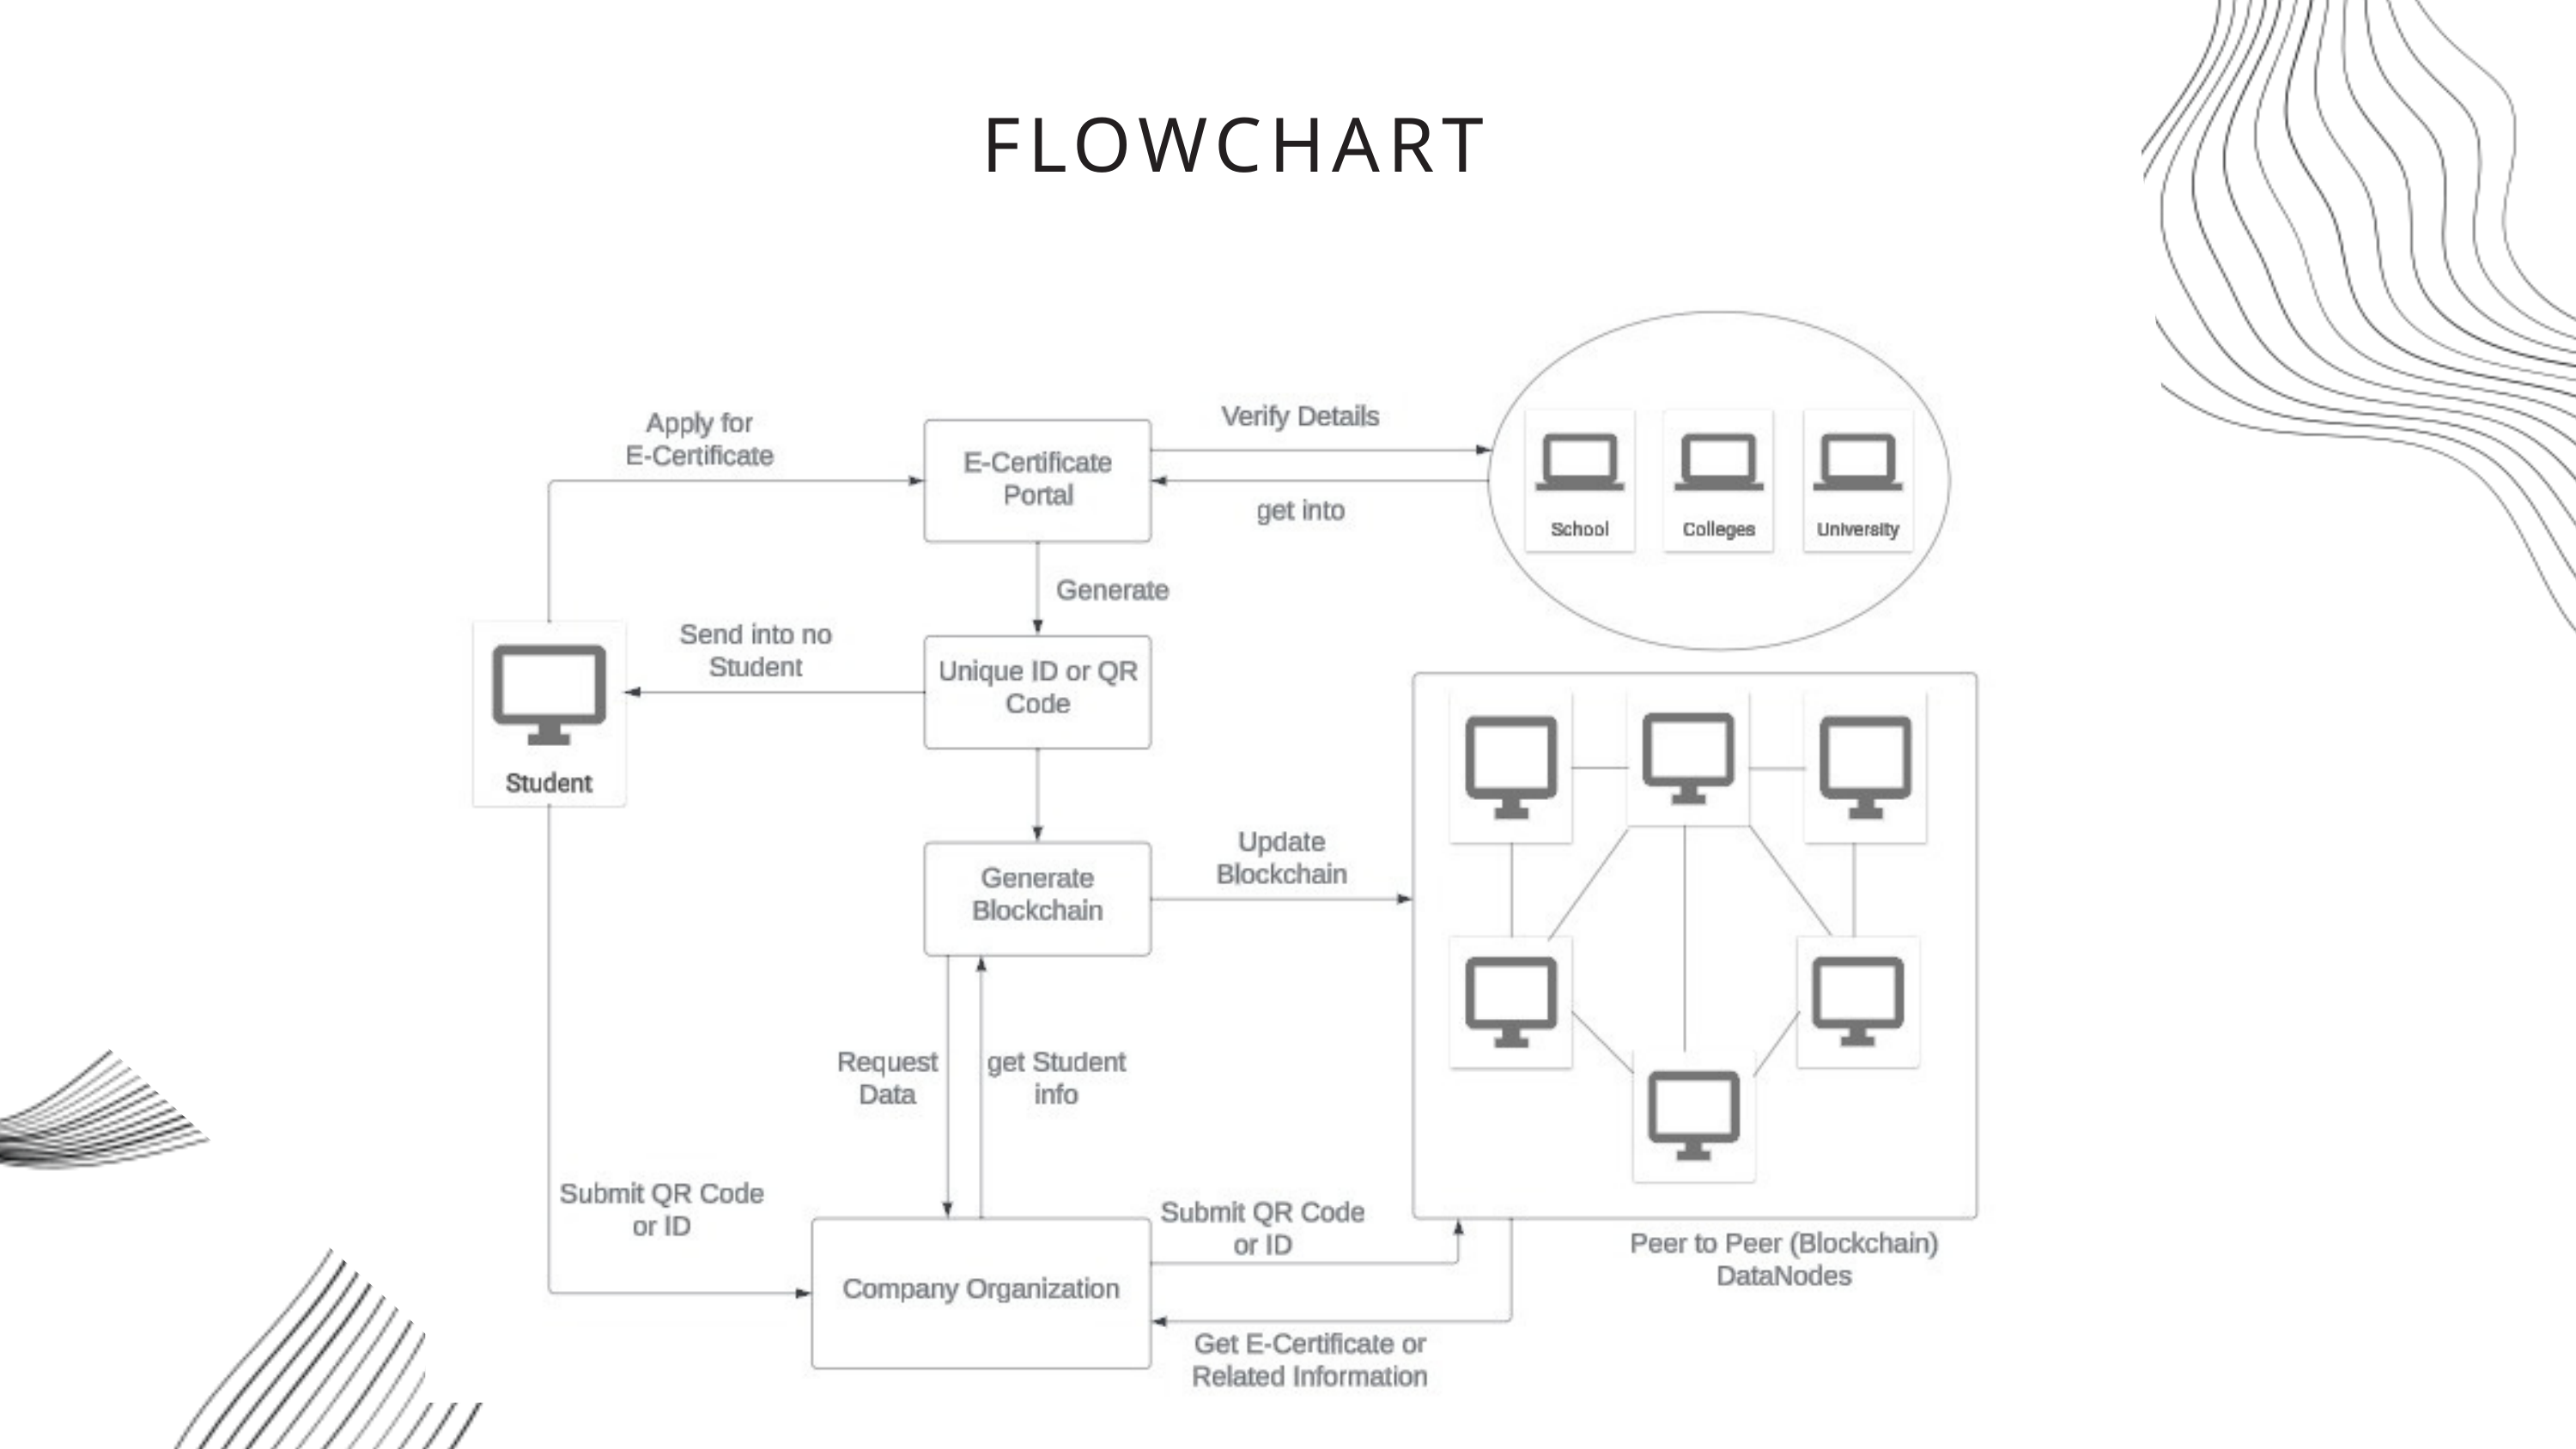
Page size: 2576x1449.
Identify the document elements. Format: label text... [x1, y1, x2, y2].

text_box [425, 290, 2151, 1403]
text_box [0, 950, 520, 1449]
text_box [2128, 0, 2576, 672]
text_box FLOWCHART [981, 82, 1595, 187]
